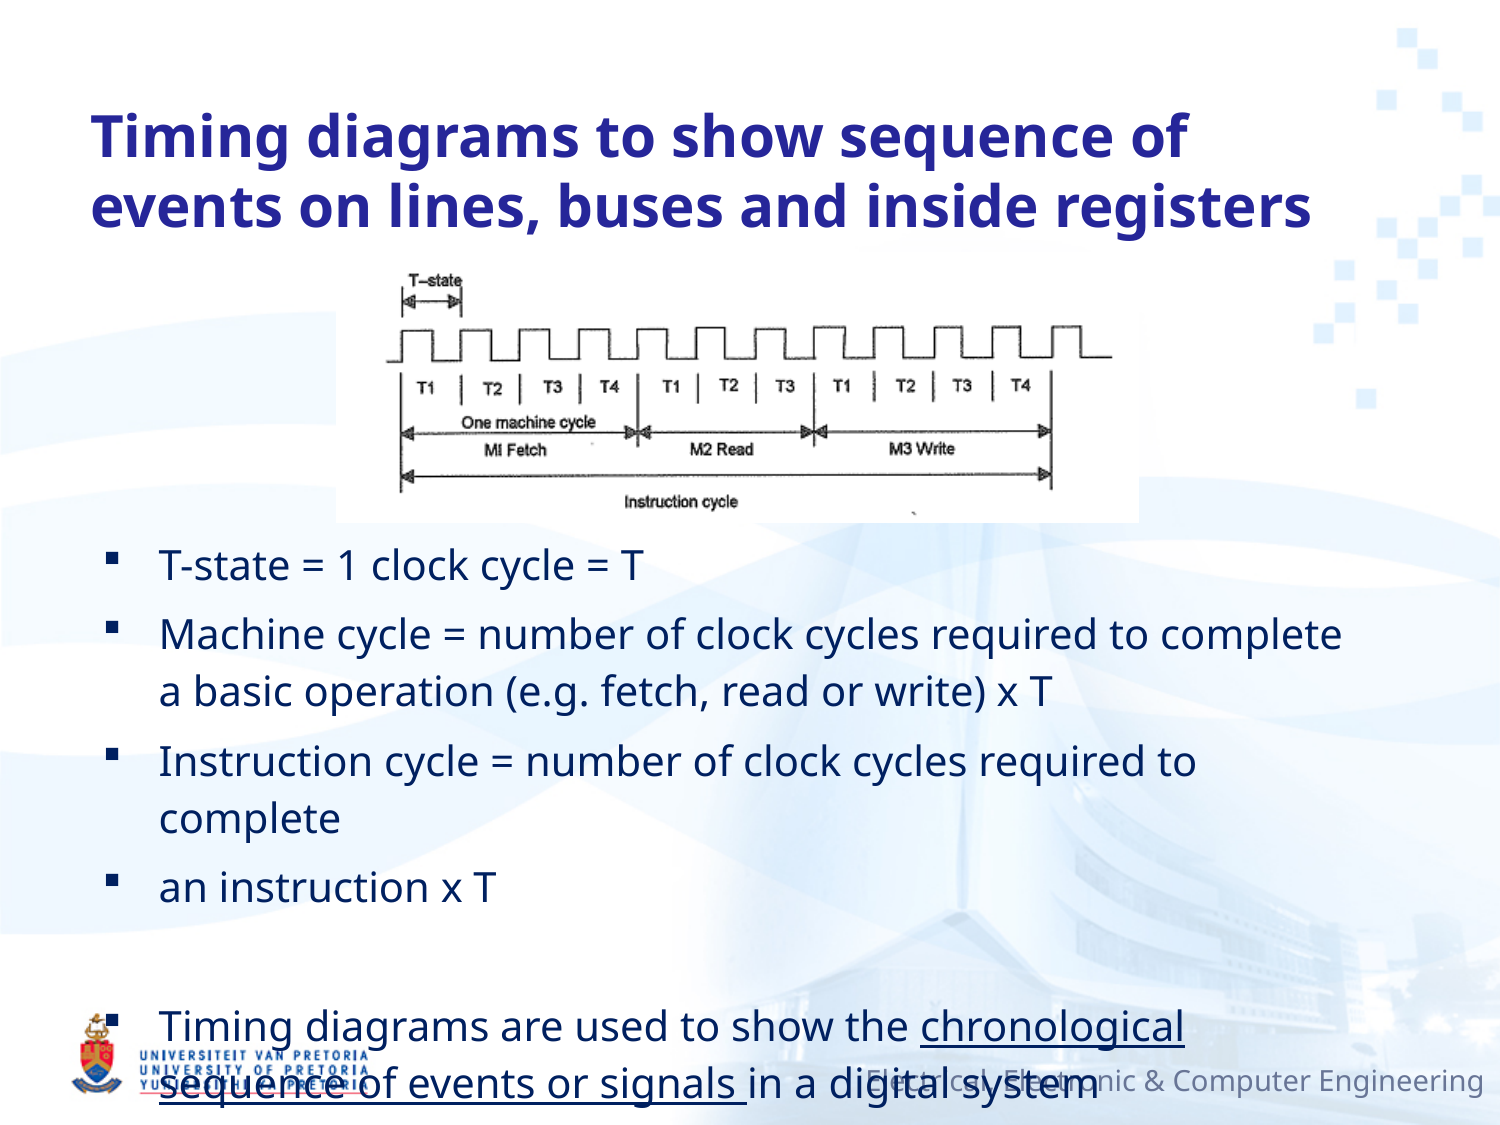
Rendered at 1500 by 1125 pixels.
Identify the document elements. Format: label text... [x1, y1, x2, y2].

picture [0, 0, 1500, 1125]
list T-state = 1 clock cycle = T Machine cycle = number of clock cycles required to complete a basic operation (e.g. fetch, read or write) x T Instruction cycle = number of clock cycles required to complete an instruction x T Timing diagrams are used to show the chronological sequence of events or signals in a digital system [87, 523, 1363, 1073]
title Timing diagrams to show sequence of events on lines, buses and inside registers [75, 75, 1350, 263]
